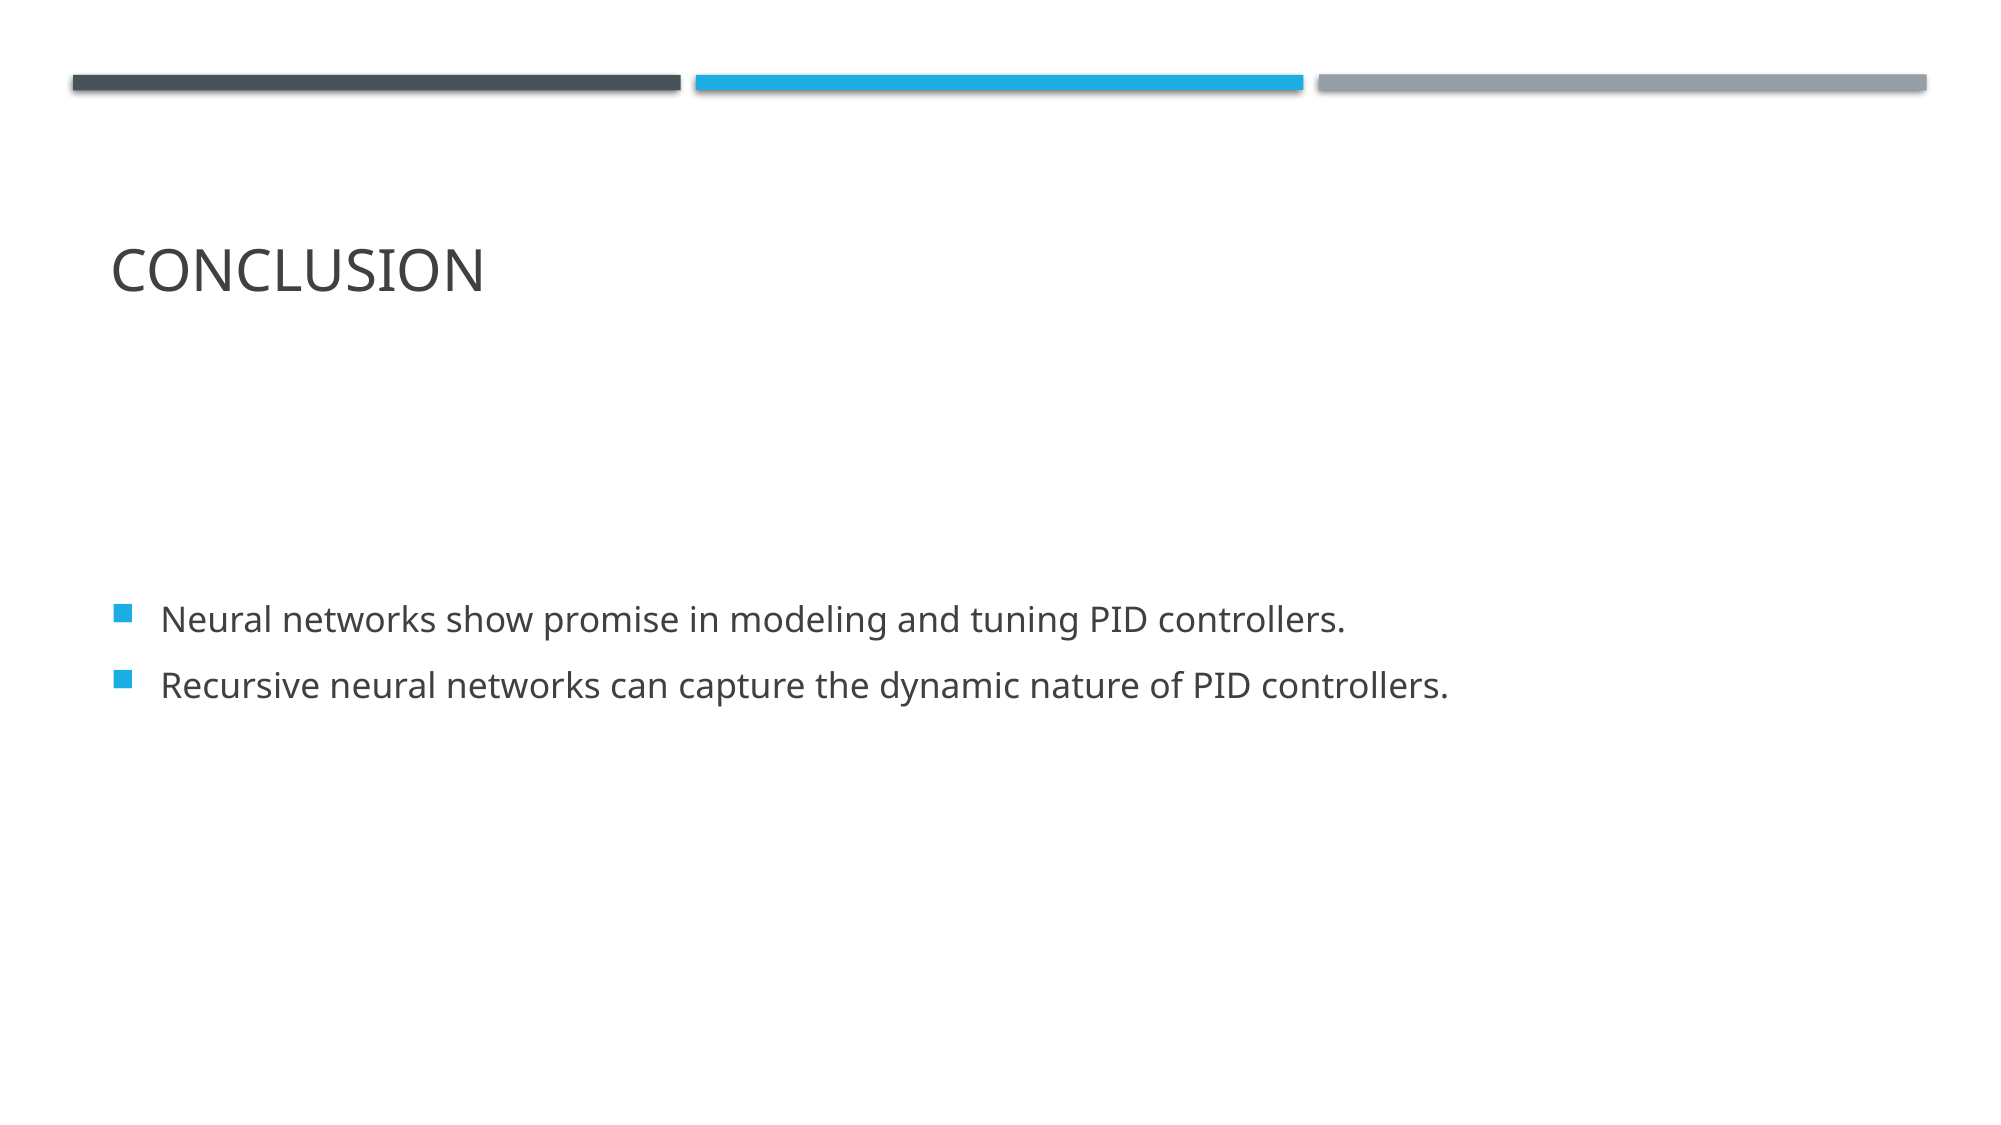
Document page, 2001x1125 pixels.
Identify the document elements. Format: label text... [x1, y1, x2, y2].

title Conclusion [95, 115, 1905, 311]
list Neural networks show promise in modeling and tuning PID controllers. Recursive neural networks can capture the dynamic nature of PID controllers. [95, 383, 1905, 981]
